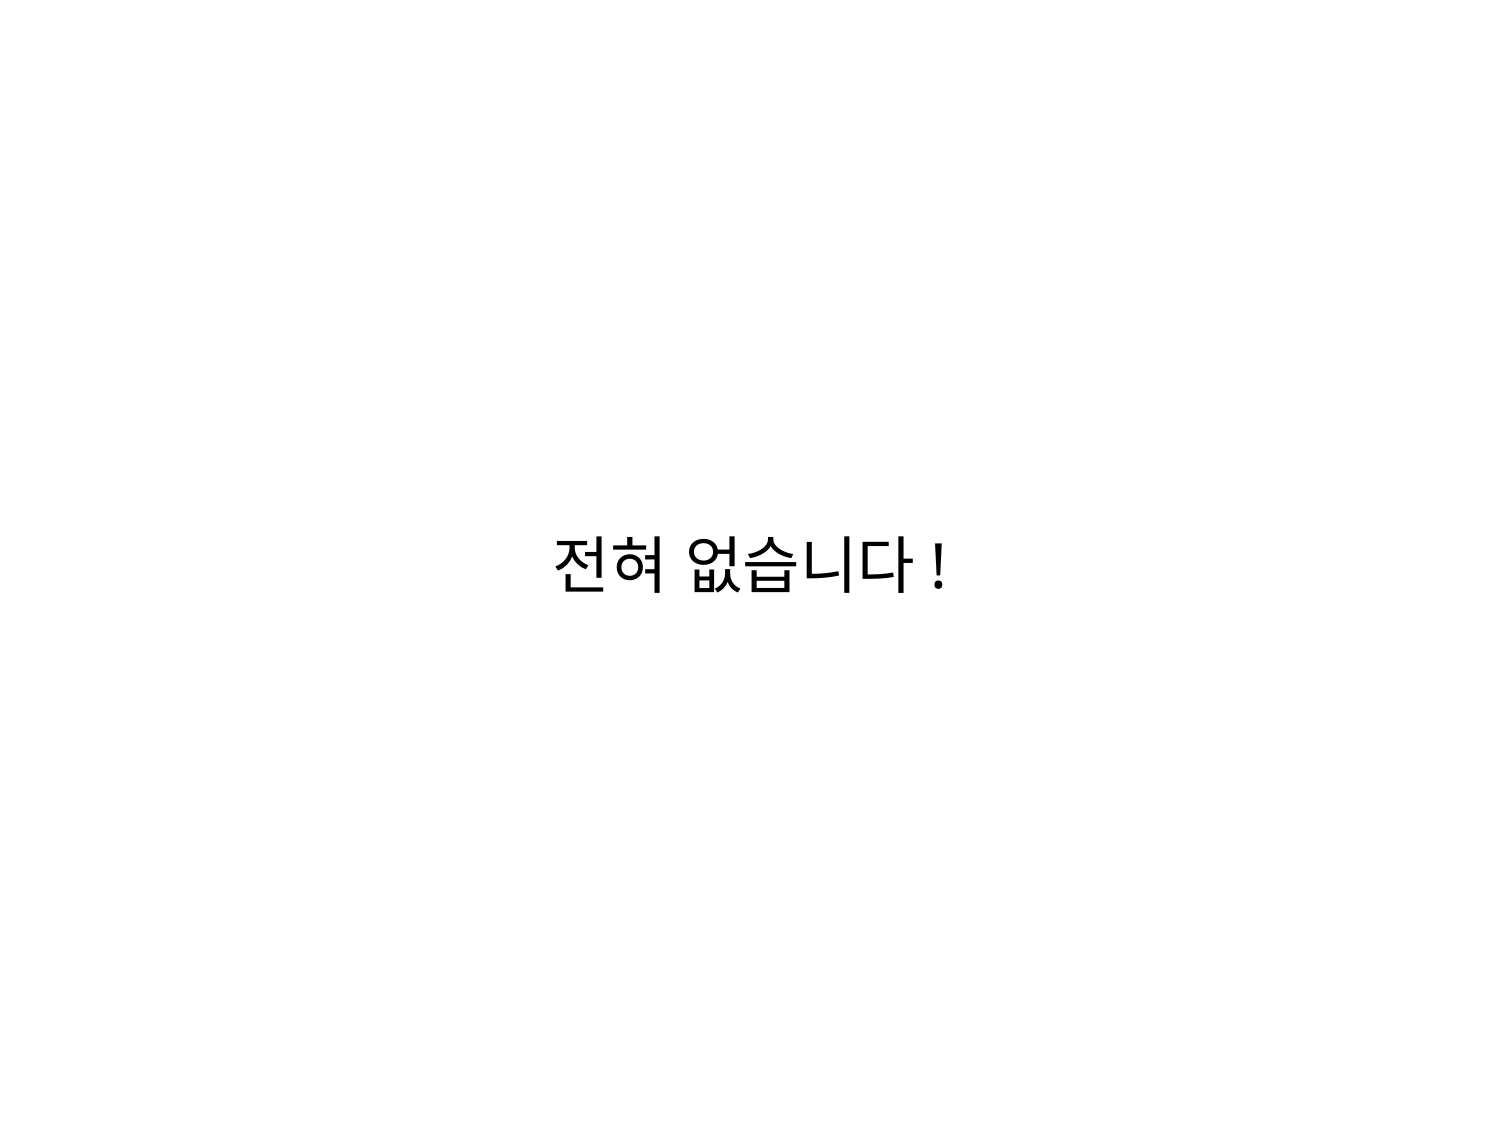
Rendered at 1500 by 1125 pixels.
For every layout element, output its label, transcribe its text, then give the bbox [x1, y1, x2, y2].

text_box 전혀 없습니다! [537, 518, 962, 609]
